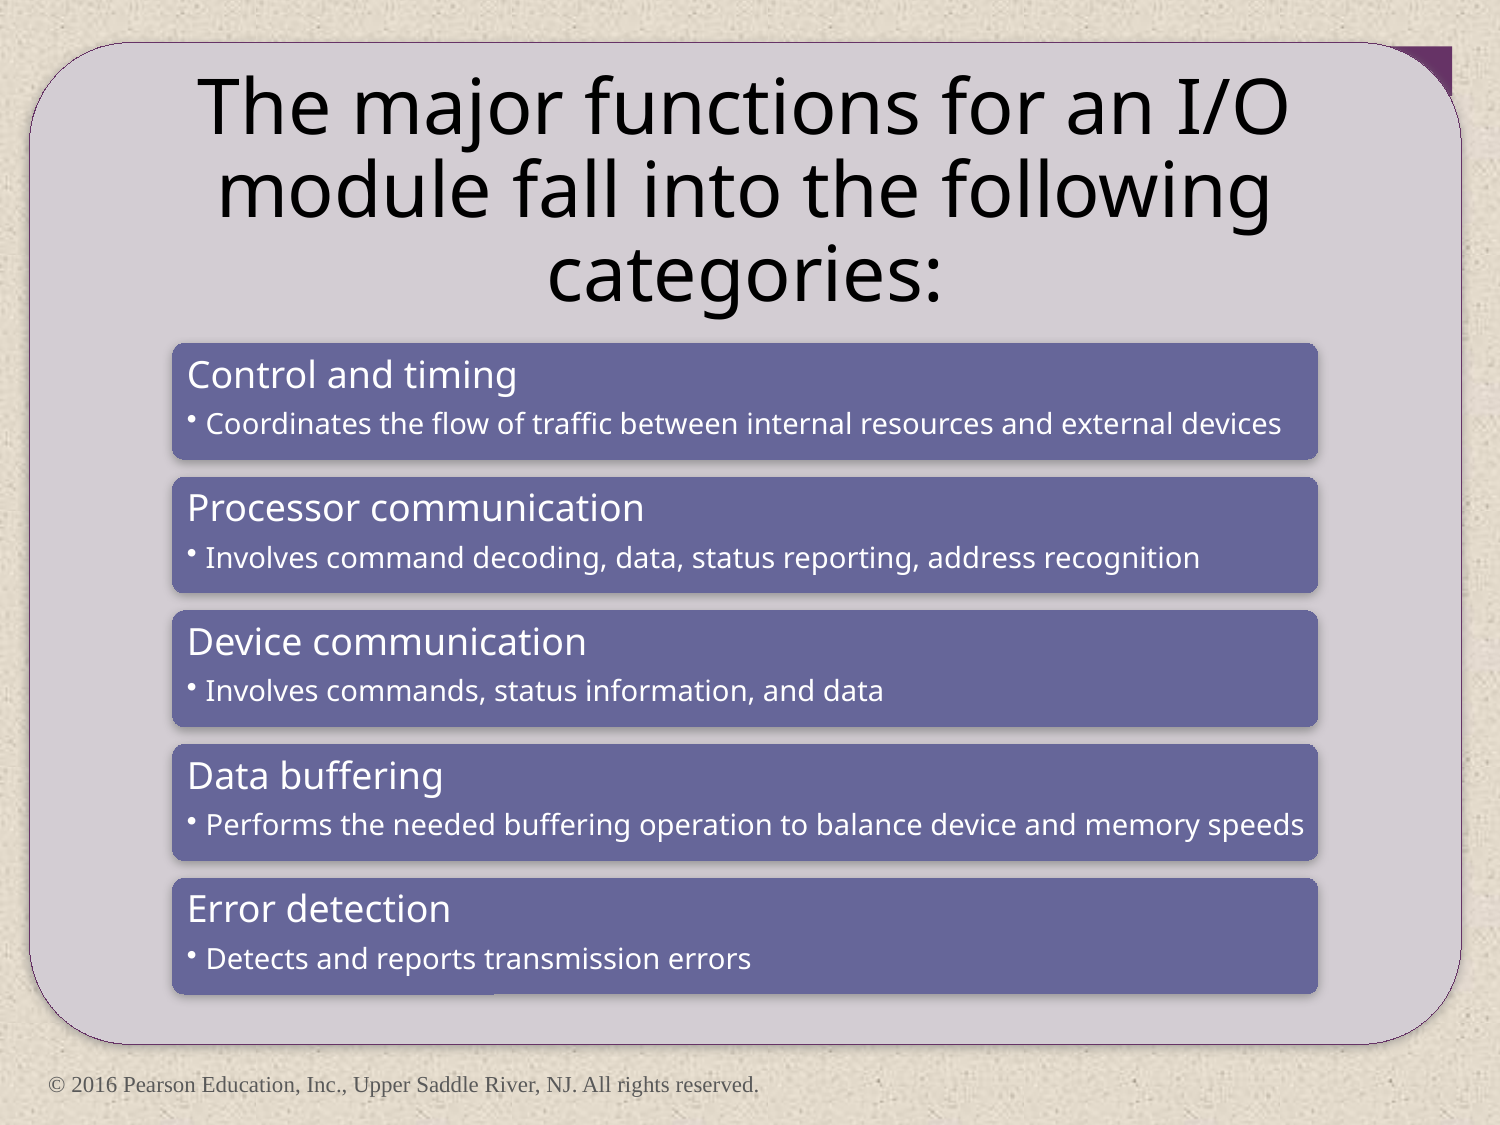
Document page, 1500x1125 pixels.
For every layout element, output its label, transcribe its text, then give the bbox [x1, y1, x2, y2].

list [28, 42, 1462, 1045]
footer © 2016 Pearson Education, Inc., Upper Saddle River, NJ. All rights reserved. [33, 1056, 1038, 1114]
picture [0, 0, 1500, 1125]
